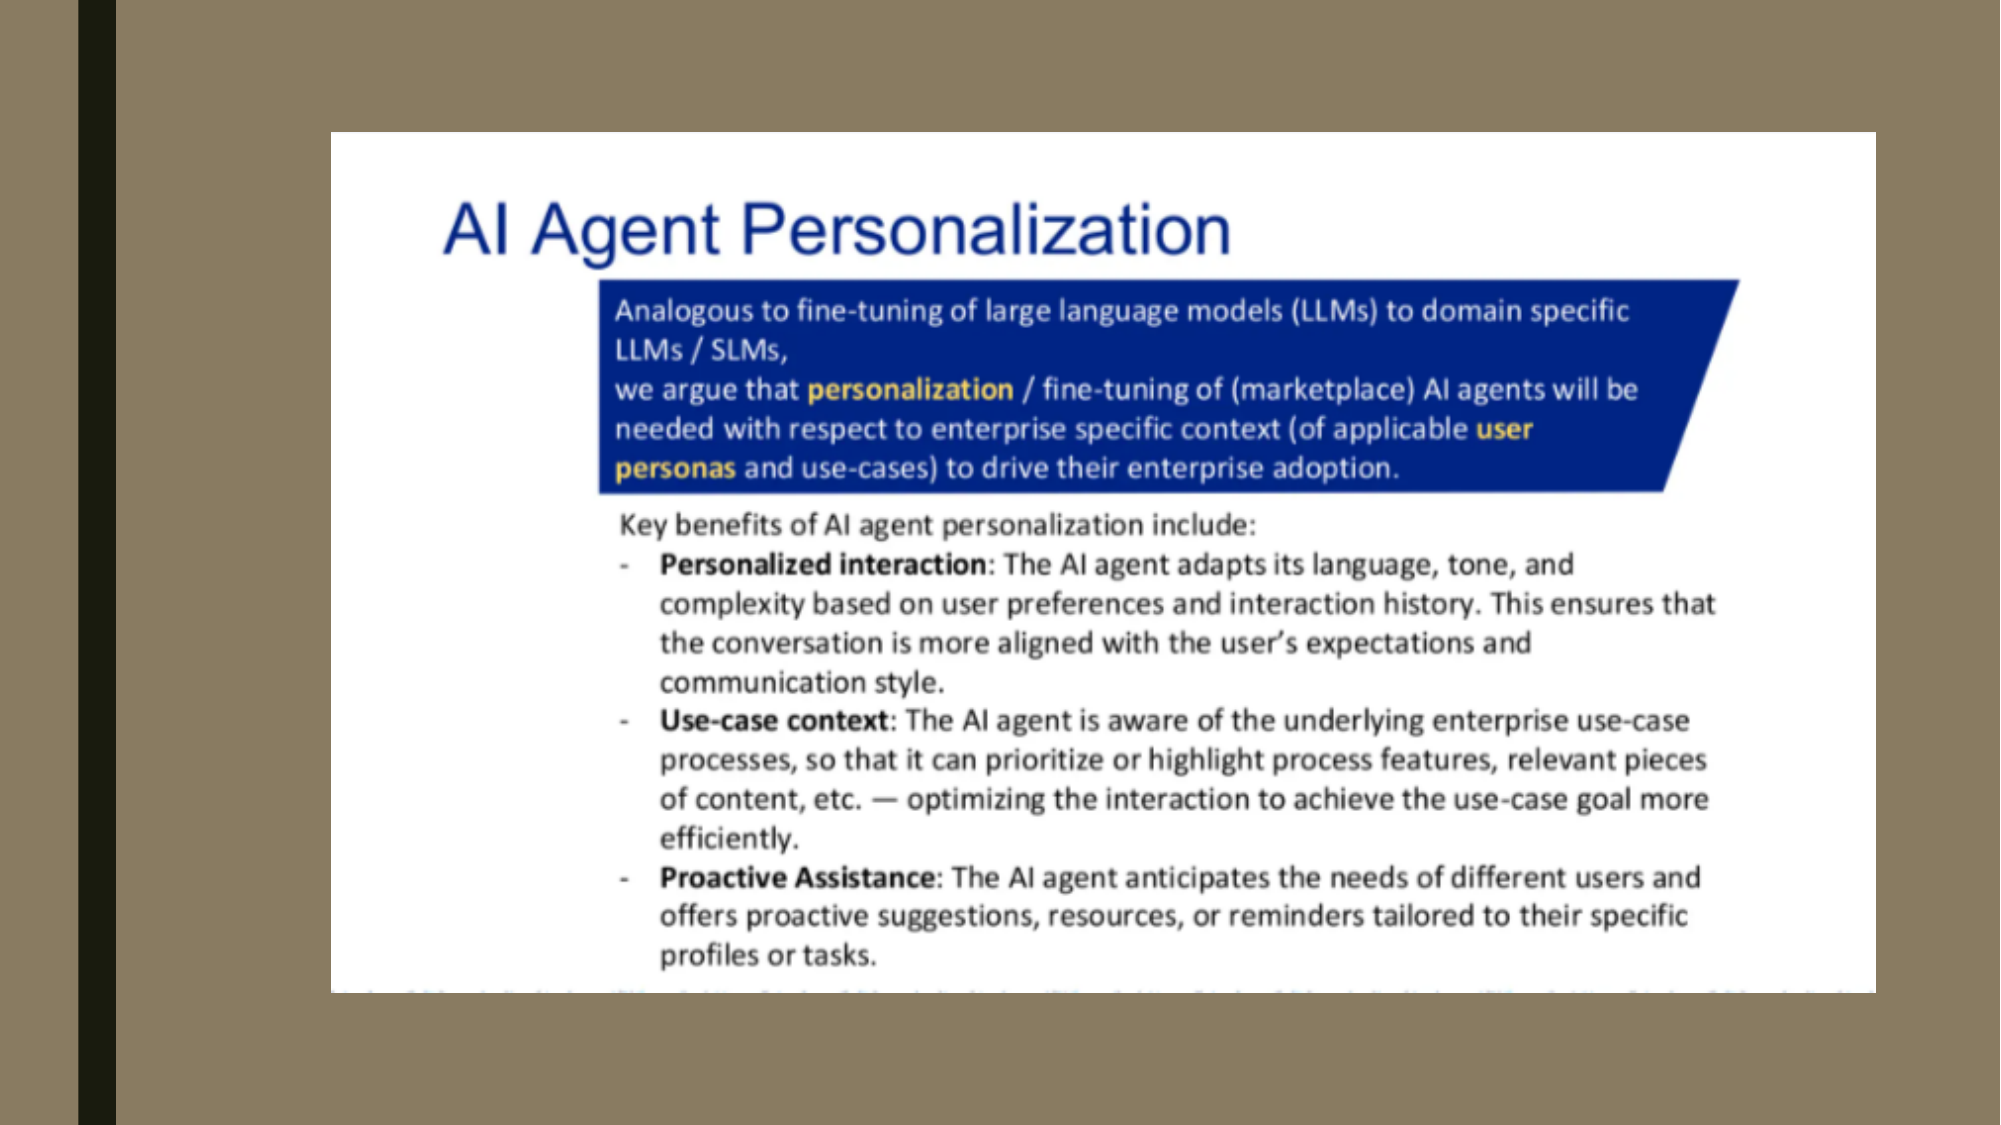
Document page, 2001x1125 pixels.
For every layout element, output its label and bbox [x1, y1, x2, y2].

picture [330, 132, 1876, 993]
